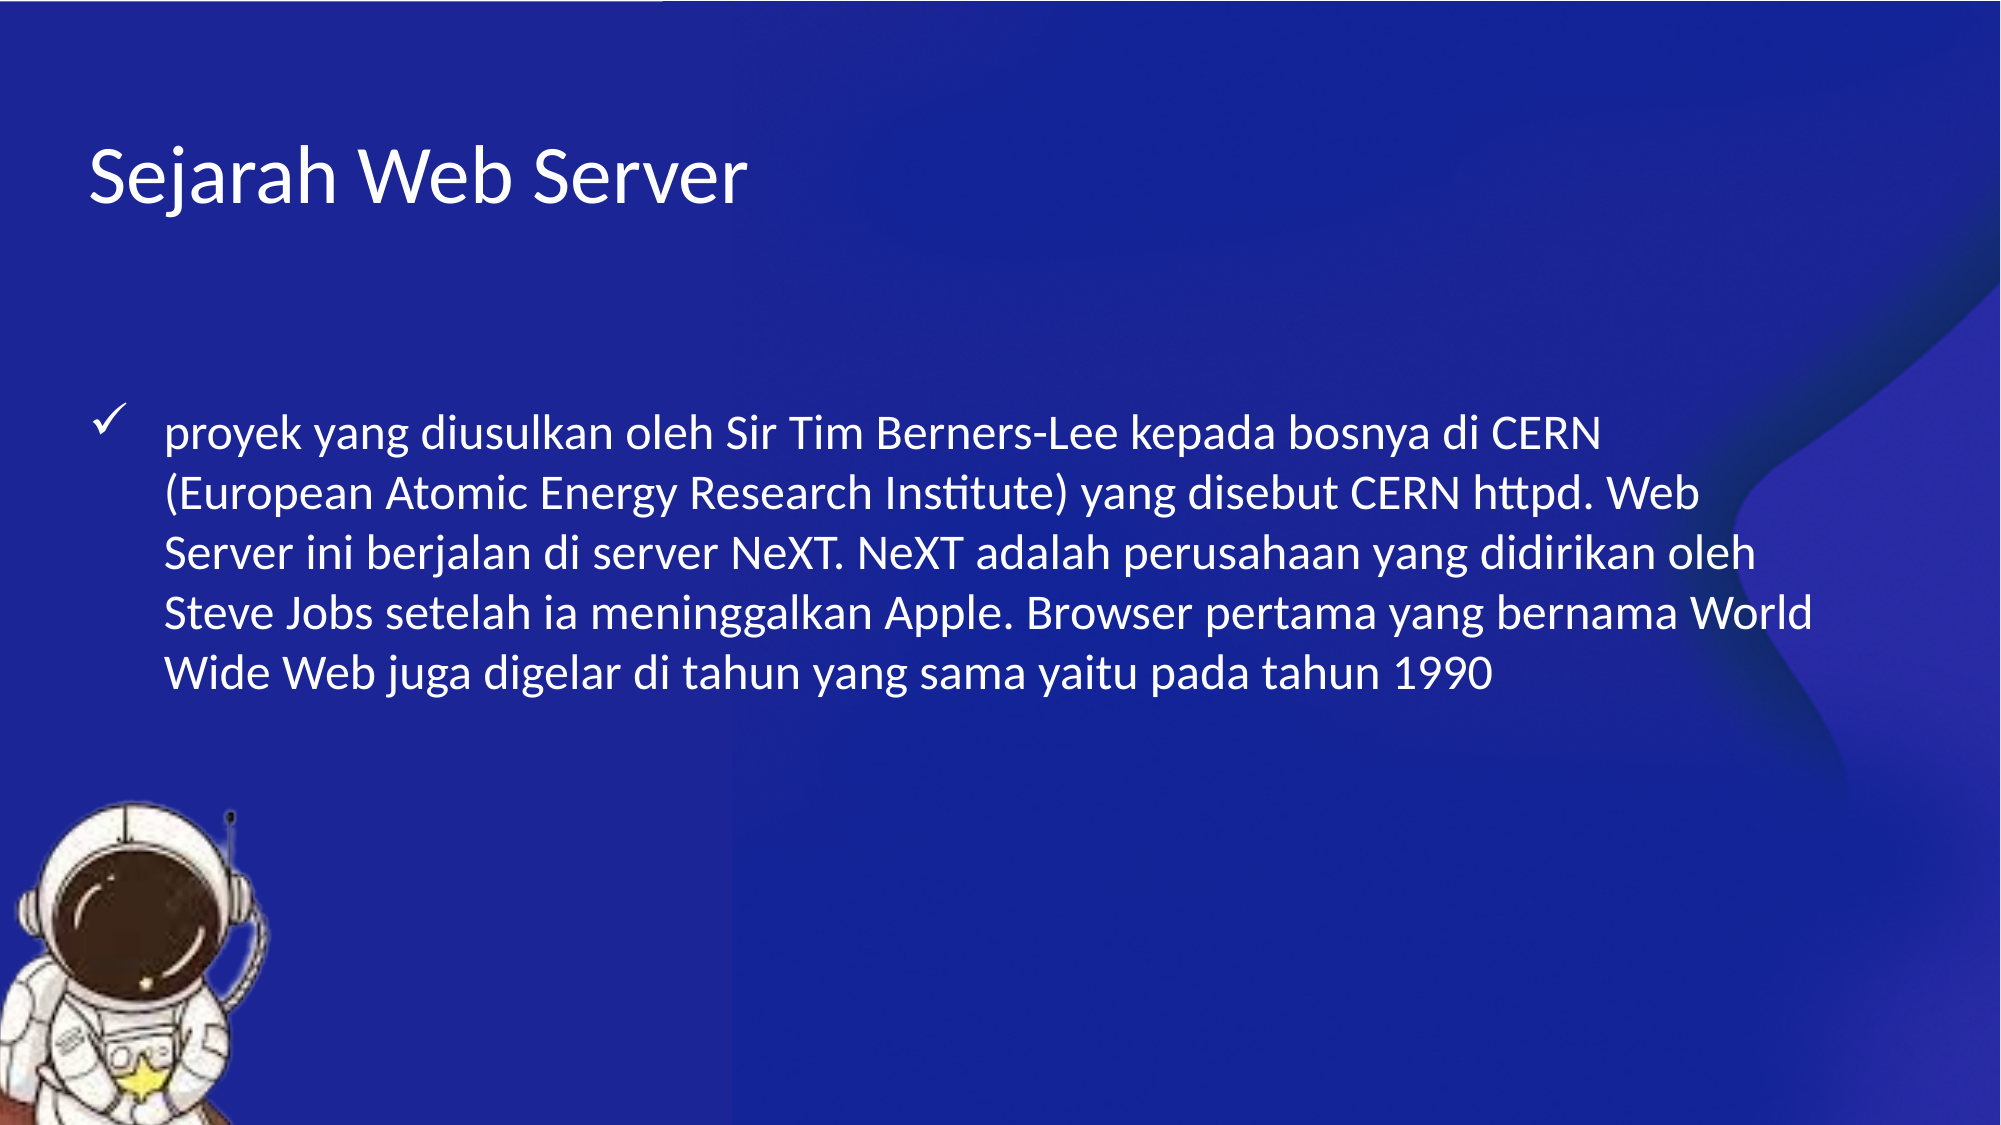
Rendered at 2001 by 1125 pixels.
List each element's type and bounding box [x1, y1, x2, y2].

text_box [0, 1, 2000, 1125]
picture [0, 751, 458, 1125]
